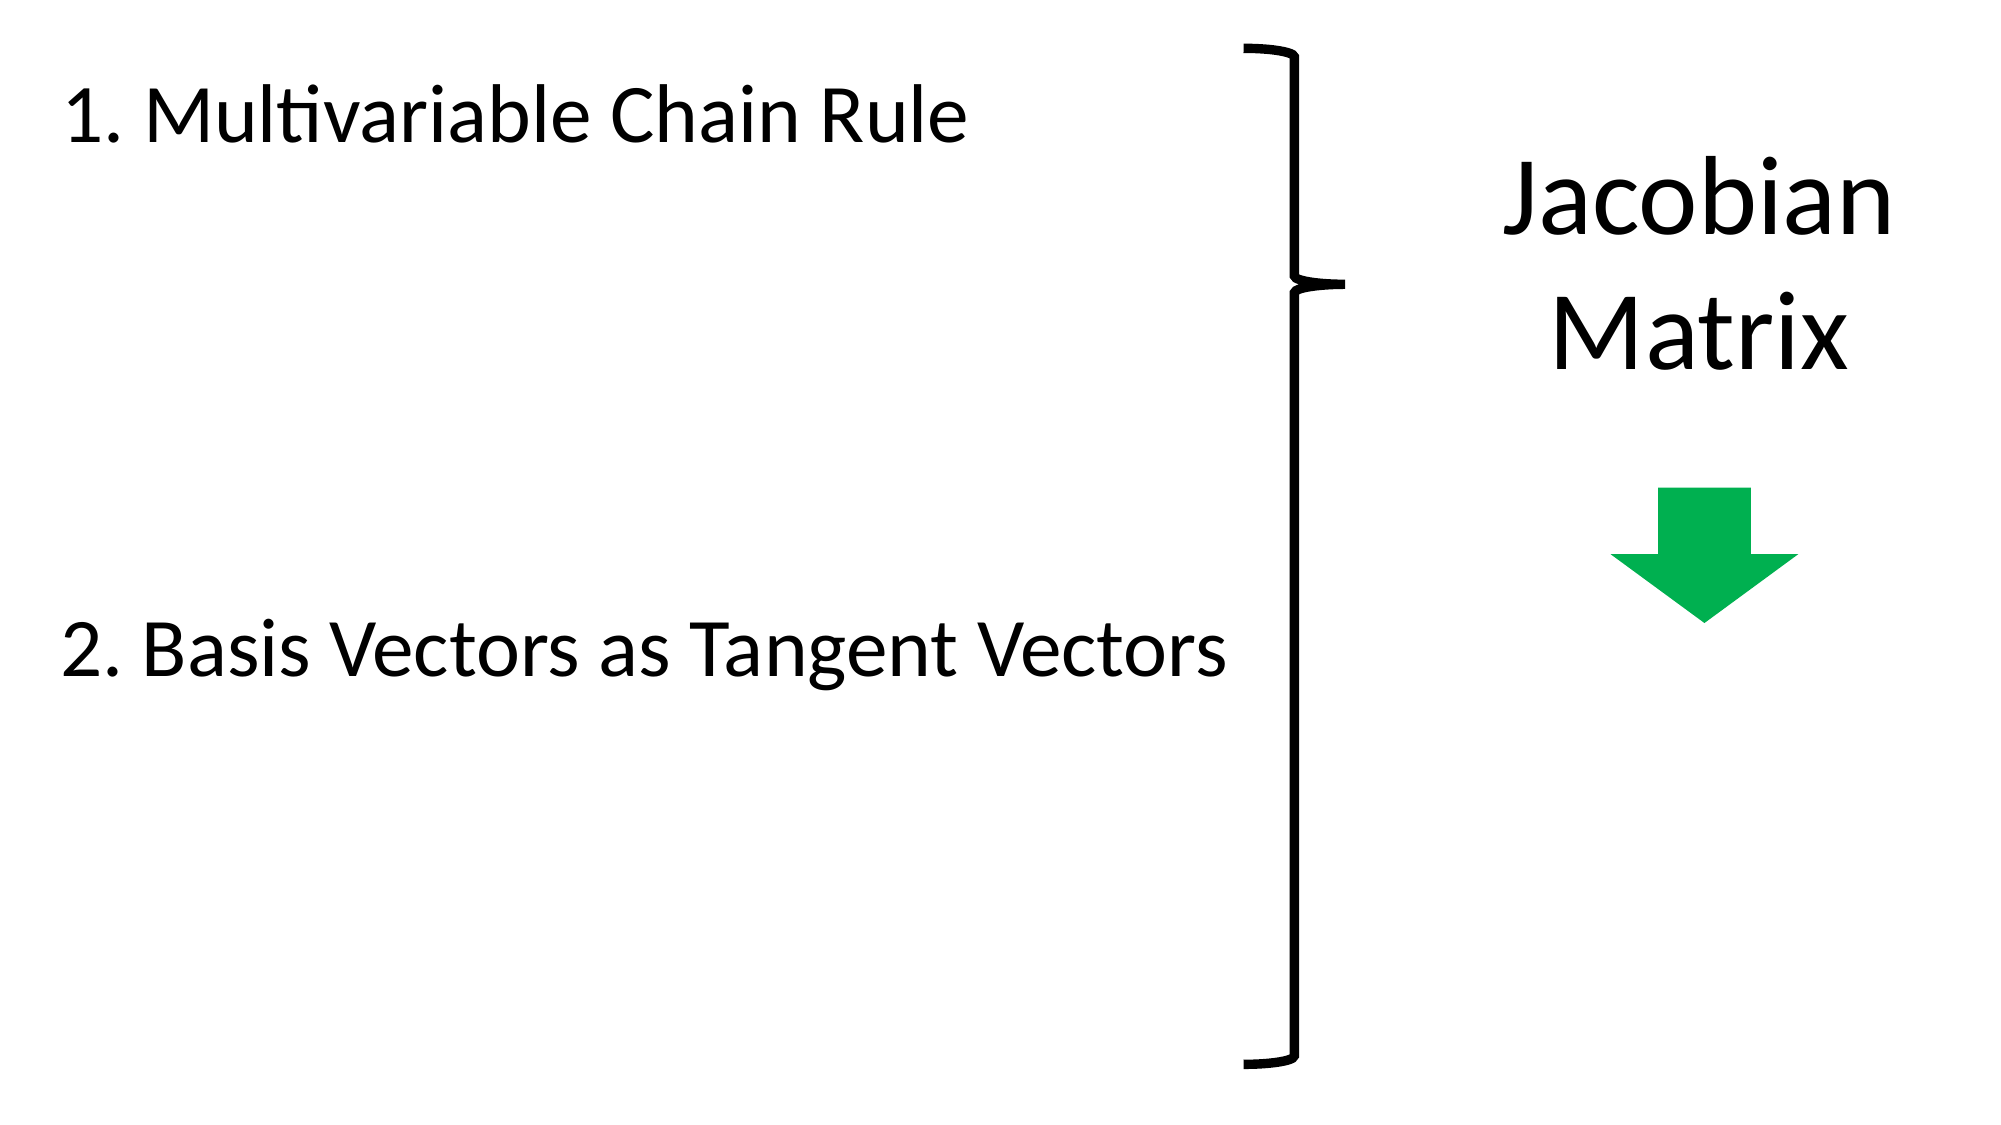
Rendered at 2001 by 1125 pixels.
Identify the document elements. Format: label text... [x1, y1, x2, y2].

text_box [1243, 47, 1346, 1065]
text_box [1431, 33, 2000, 483]
text_box 2. Basis Vectors as Tangent Vectors [45, 585, 1243, 701]
text_box [1610, 487, 1799, 624]
text_box 1. Multivariable Chain Rule [46, 52, 1131, 167]
